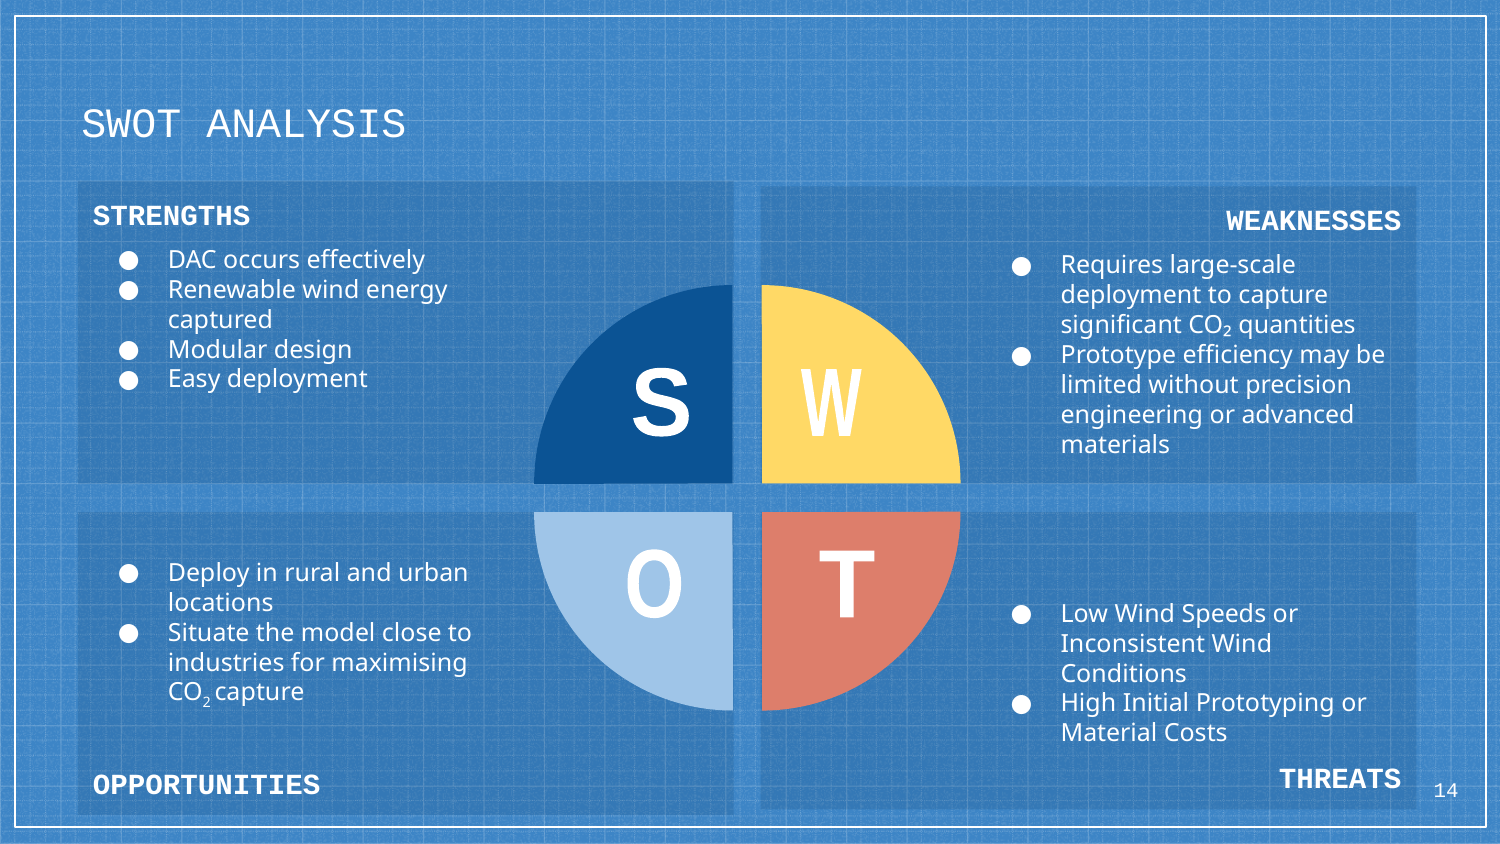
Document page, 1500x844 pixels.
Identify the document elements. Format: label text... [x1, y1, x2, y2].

picture [0, 0, 1500, 844]
text_box [534, 285, 733, 484]
slide_number ‹#› [1417, 761, 1474, 810]
text_box STRENGTHS DAC occurs effectively Renewable wind energy captured Modular design Easy deployment [77, 180, 734, 484]
text_box WEAKNESSES Requires large-scale deployment to capture significant CO₂ quantities Prototype efficiency may be limited without precision engineering or advanced materials [760, 186, 1417, 484]
text_box [761, 285, 961, 484]
text_box Deploy in rural and urban locations Situate the model close to industries for maximising CO2 capture OPPORTUNITIES [77, 512, 734, 815]
title SWOT ANALYSIS [66, 81, 1417, 149]
text_box Low Wind Speeds or Inconsistent Wind Conditions High Initial Prototyping or Material Costs THREATS [760, 512, 1417, 810]
text_box [534, 512, 733, 711]
text_box [762, 511, 961, 711]
